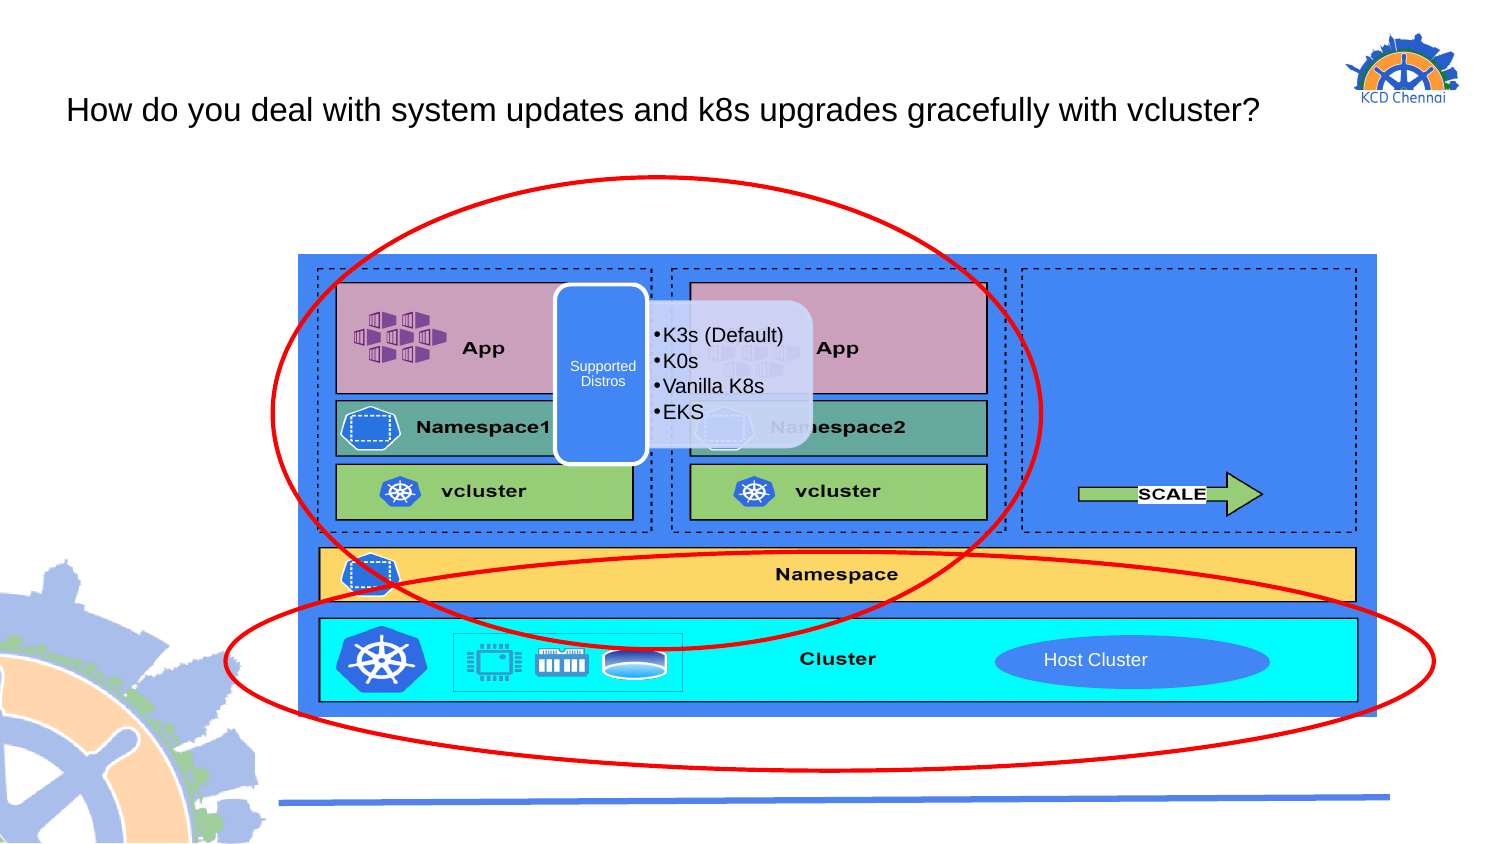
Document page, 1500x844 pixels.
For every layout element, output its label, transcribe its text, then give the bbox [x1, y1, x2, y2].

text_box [298, 254, 1377, 717]
picture [0, 472, 279, 844]
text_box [554, 284, 812, 465]
text_box [372, 175, 942, 252]
text_box [334, 726, 1326, 773]
text_box [270, 333, 293, 494]
title How do you deal with system updates and k8s upgrades gracefully with vcluster? [51, 72, 1449, 167]
picture [1345, 15, 1460, 130]
text_box [1381, 614, 1436, 709]
text_box [223, 608, 293, 714]
